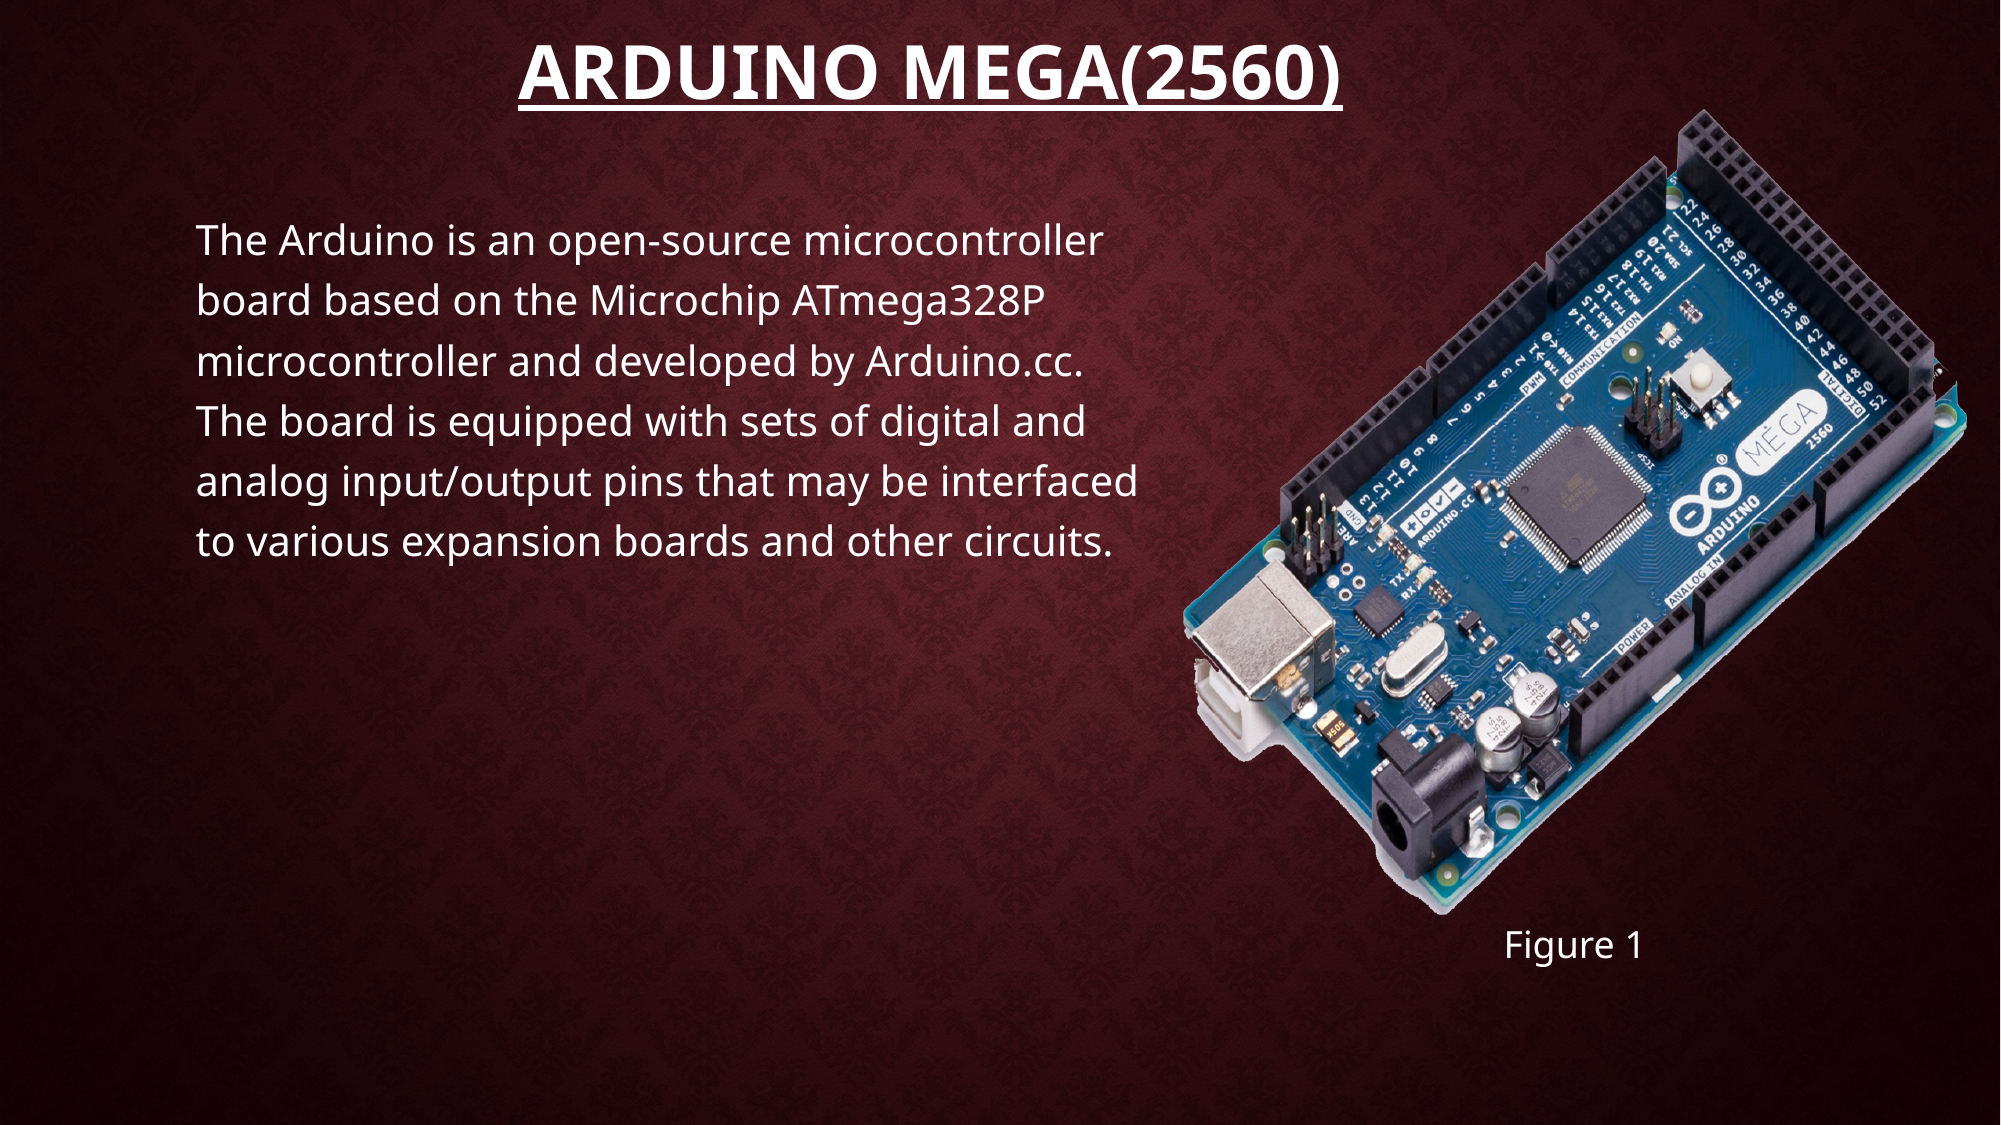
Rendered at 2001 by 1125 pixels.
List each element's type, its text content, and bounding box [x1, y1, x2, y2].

subtitle The Arduino is an open-source microcontroller board based on the Microchip ATmega328P microcontroller and developed by Arduino.cc. The board is equipped with sets of digital and analog input/output pins that may be interfaced to various expansion boards and other circuits. [180, 196, 1160, 864]
text_box Figure 1 [1488, 927, 1662, 974]
picture [1183, 108, 1967, 915]
title Arduino Mega(2560) [180, 0, 1681, 124]
